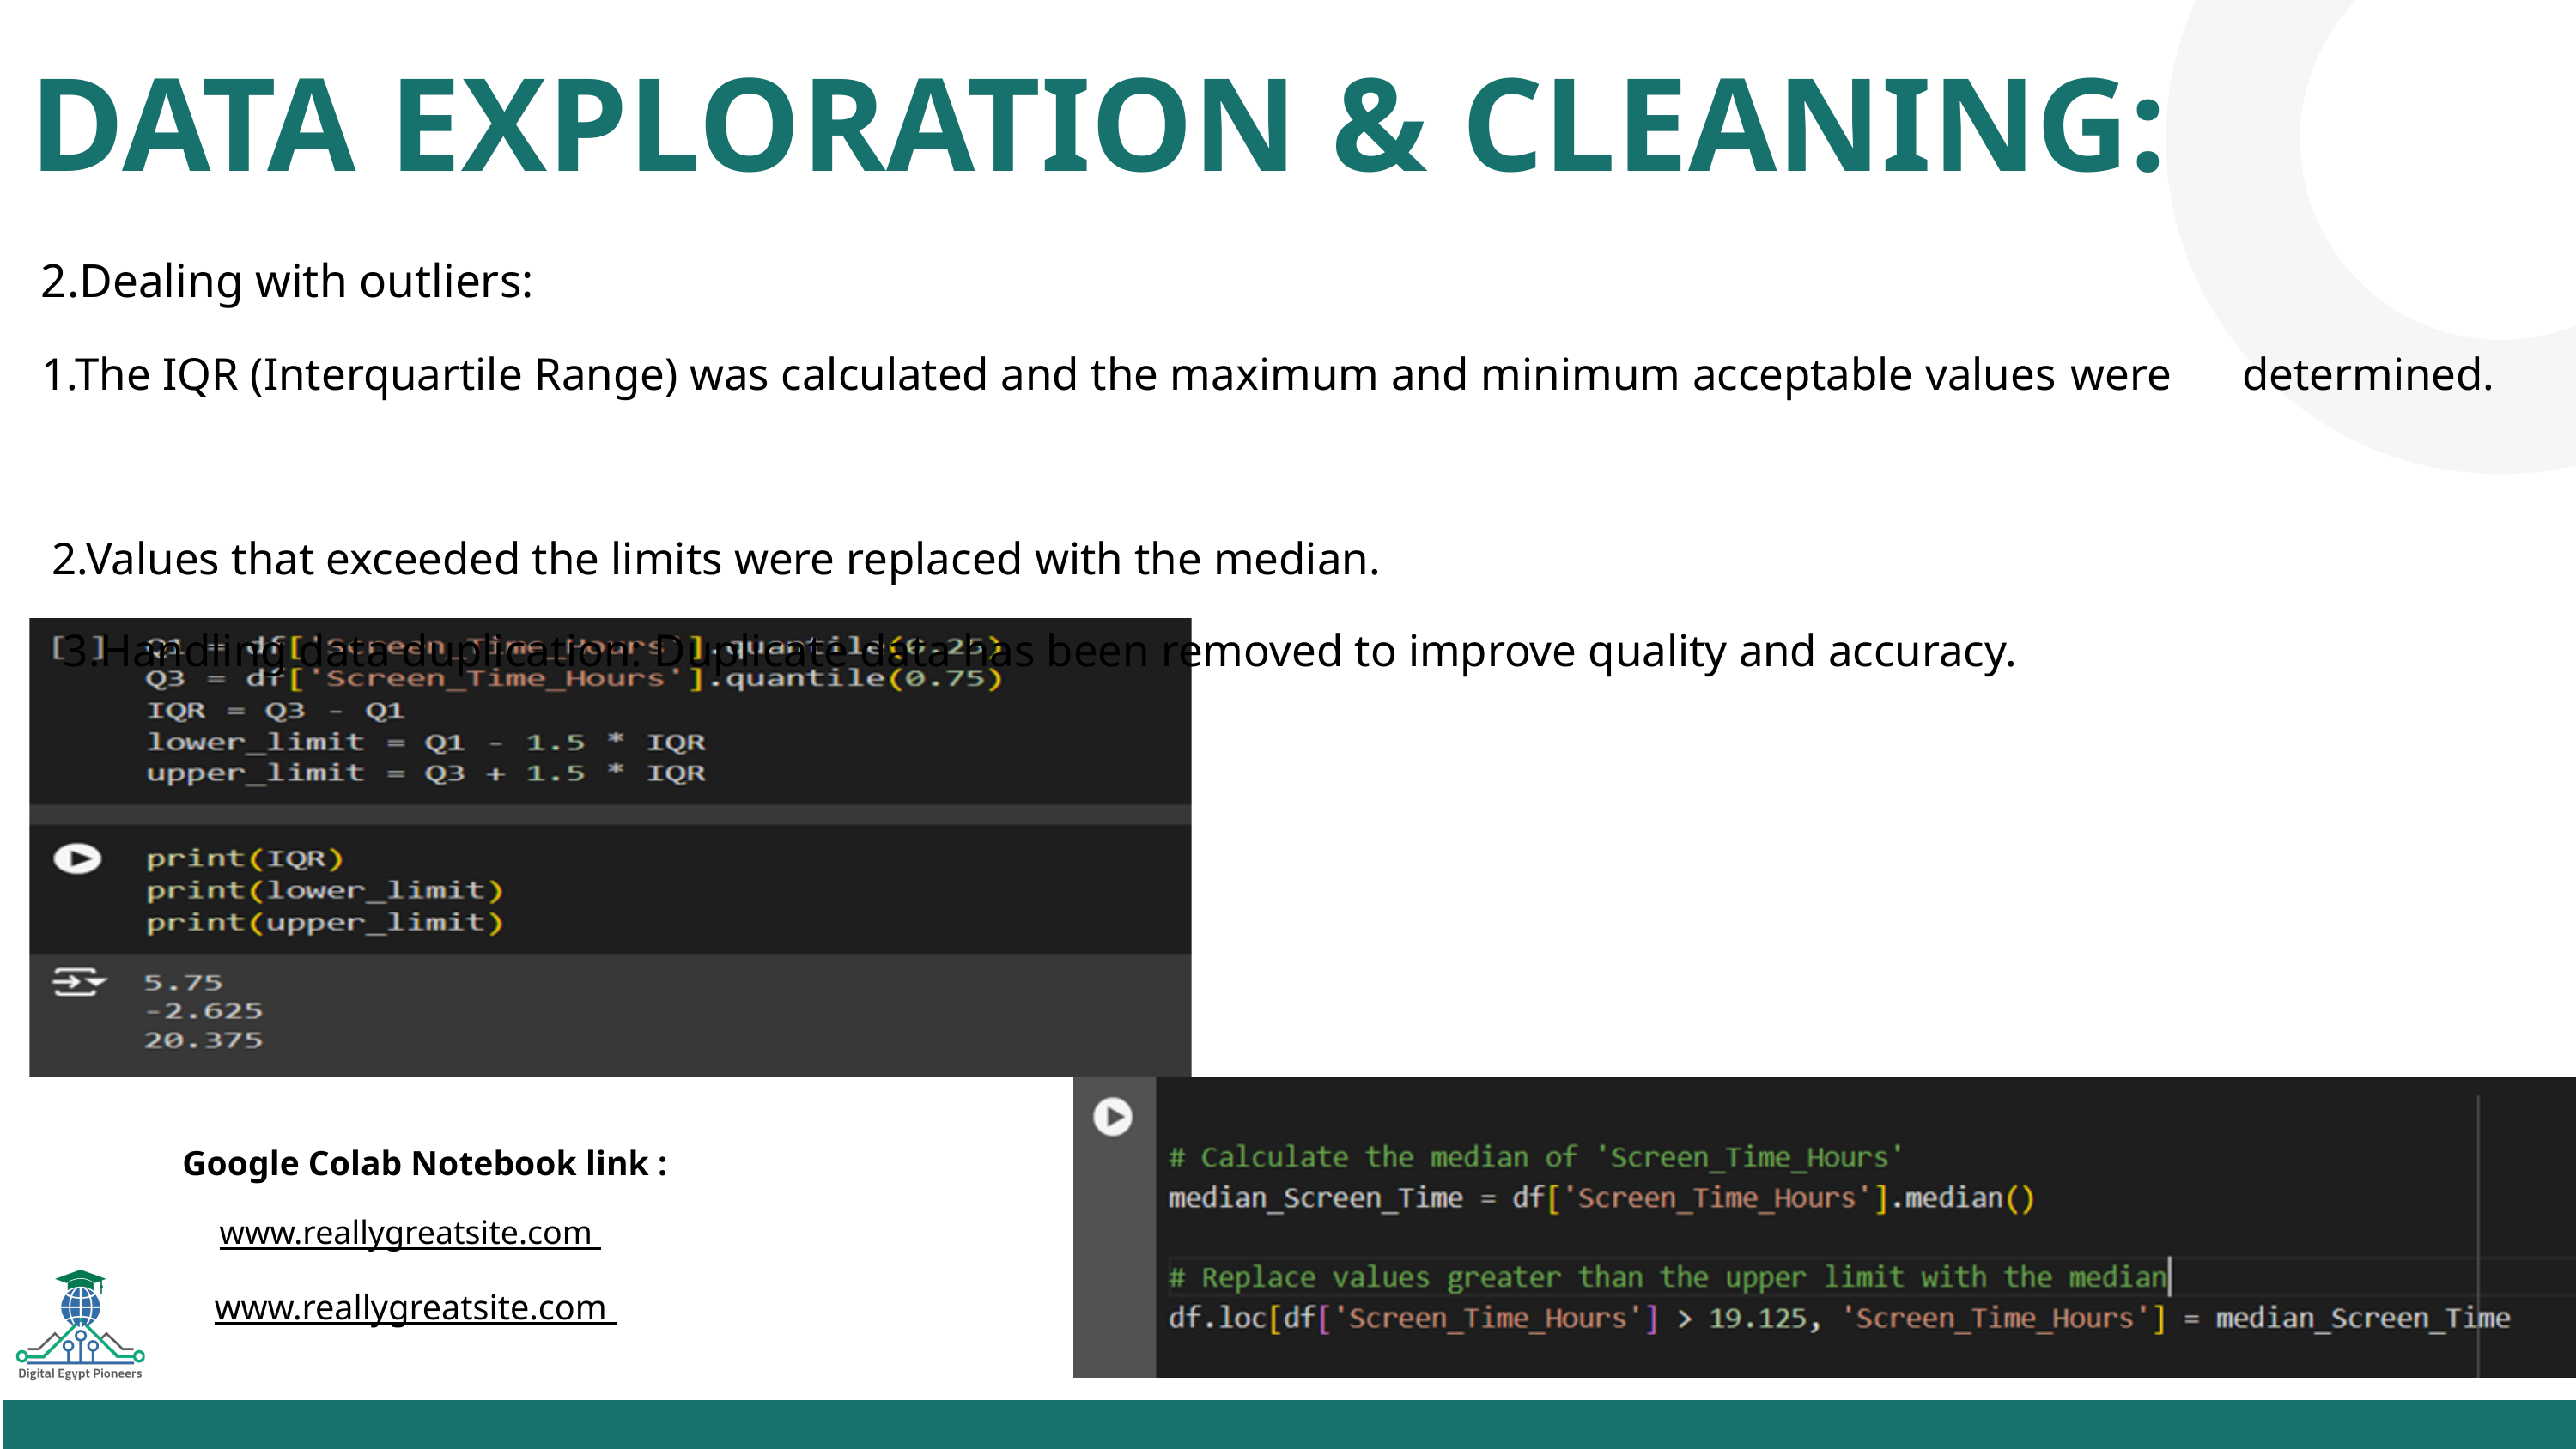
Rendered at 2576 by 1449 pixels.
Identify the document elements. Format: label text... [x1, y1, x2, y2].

text_box [29, 676, 1192, 1078]
text_box Google Colab Notebook link : [182, 1119, 709, 1211]
text_box www.reallygreatsite.com [214, 1260, 619, 1332]
text_box 2. Data exploration and cleaning: 2.Dealing with outliers: 1.The IQR (Interquartile Range) was calculated and the maximum and minimum acceptable values ​​were determined. 2.Values ​​that exceeded the limits were replaced with the median. 3.Handling data duplication: Duplicate data has been removed to improve quality and accuracy. [29, 197, 2496, 676]
text_box DATA EXPLORATION & CLEANING: [29, 36, 2228, 197]
text_box www.reallygreatsite.com [219, 1188, 624, 1257]
text_box [1073, 1077, 2576, 1371]
text_box [15, 1266, 145, 1371]
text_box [3, 1373, 2576, 1449]
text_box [2233, 0, 2576, 408]
